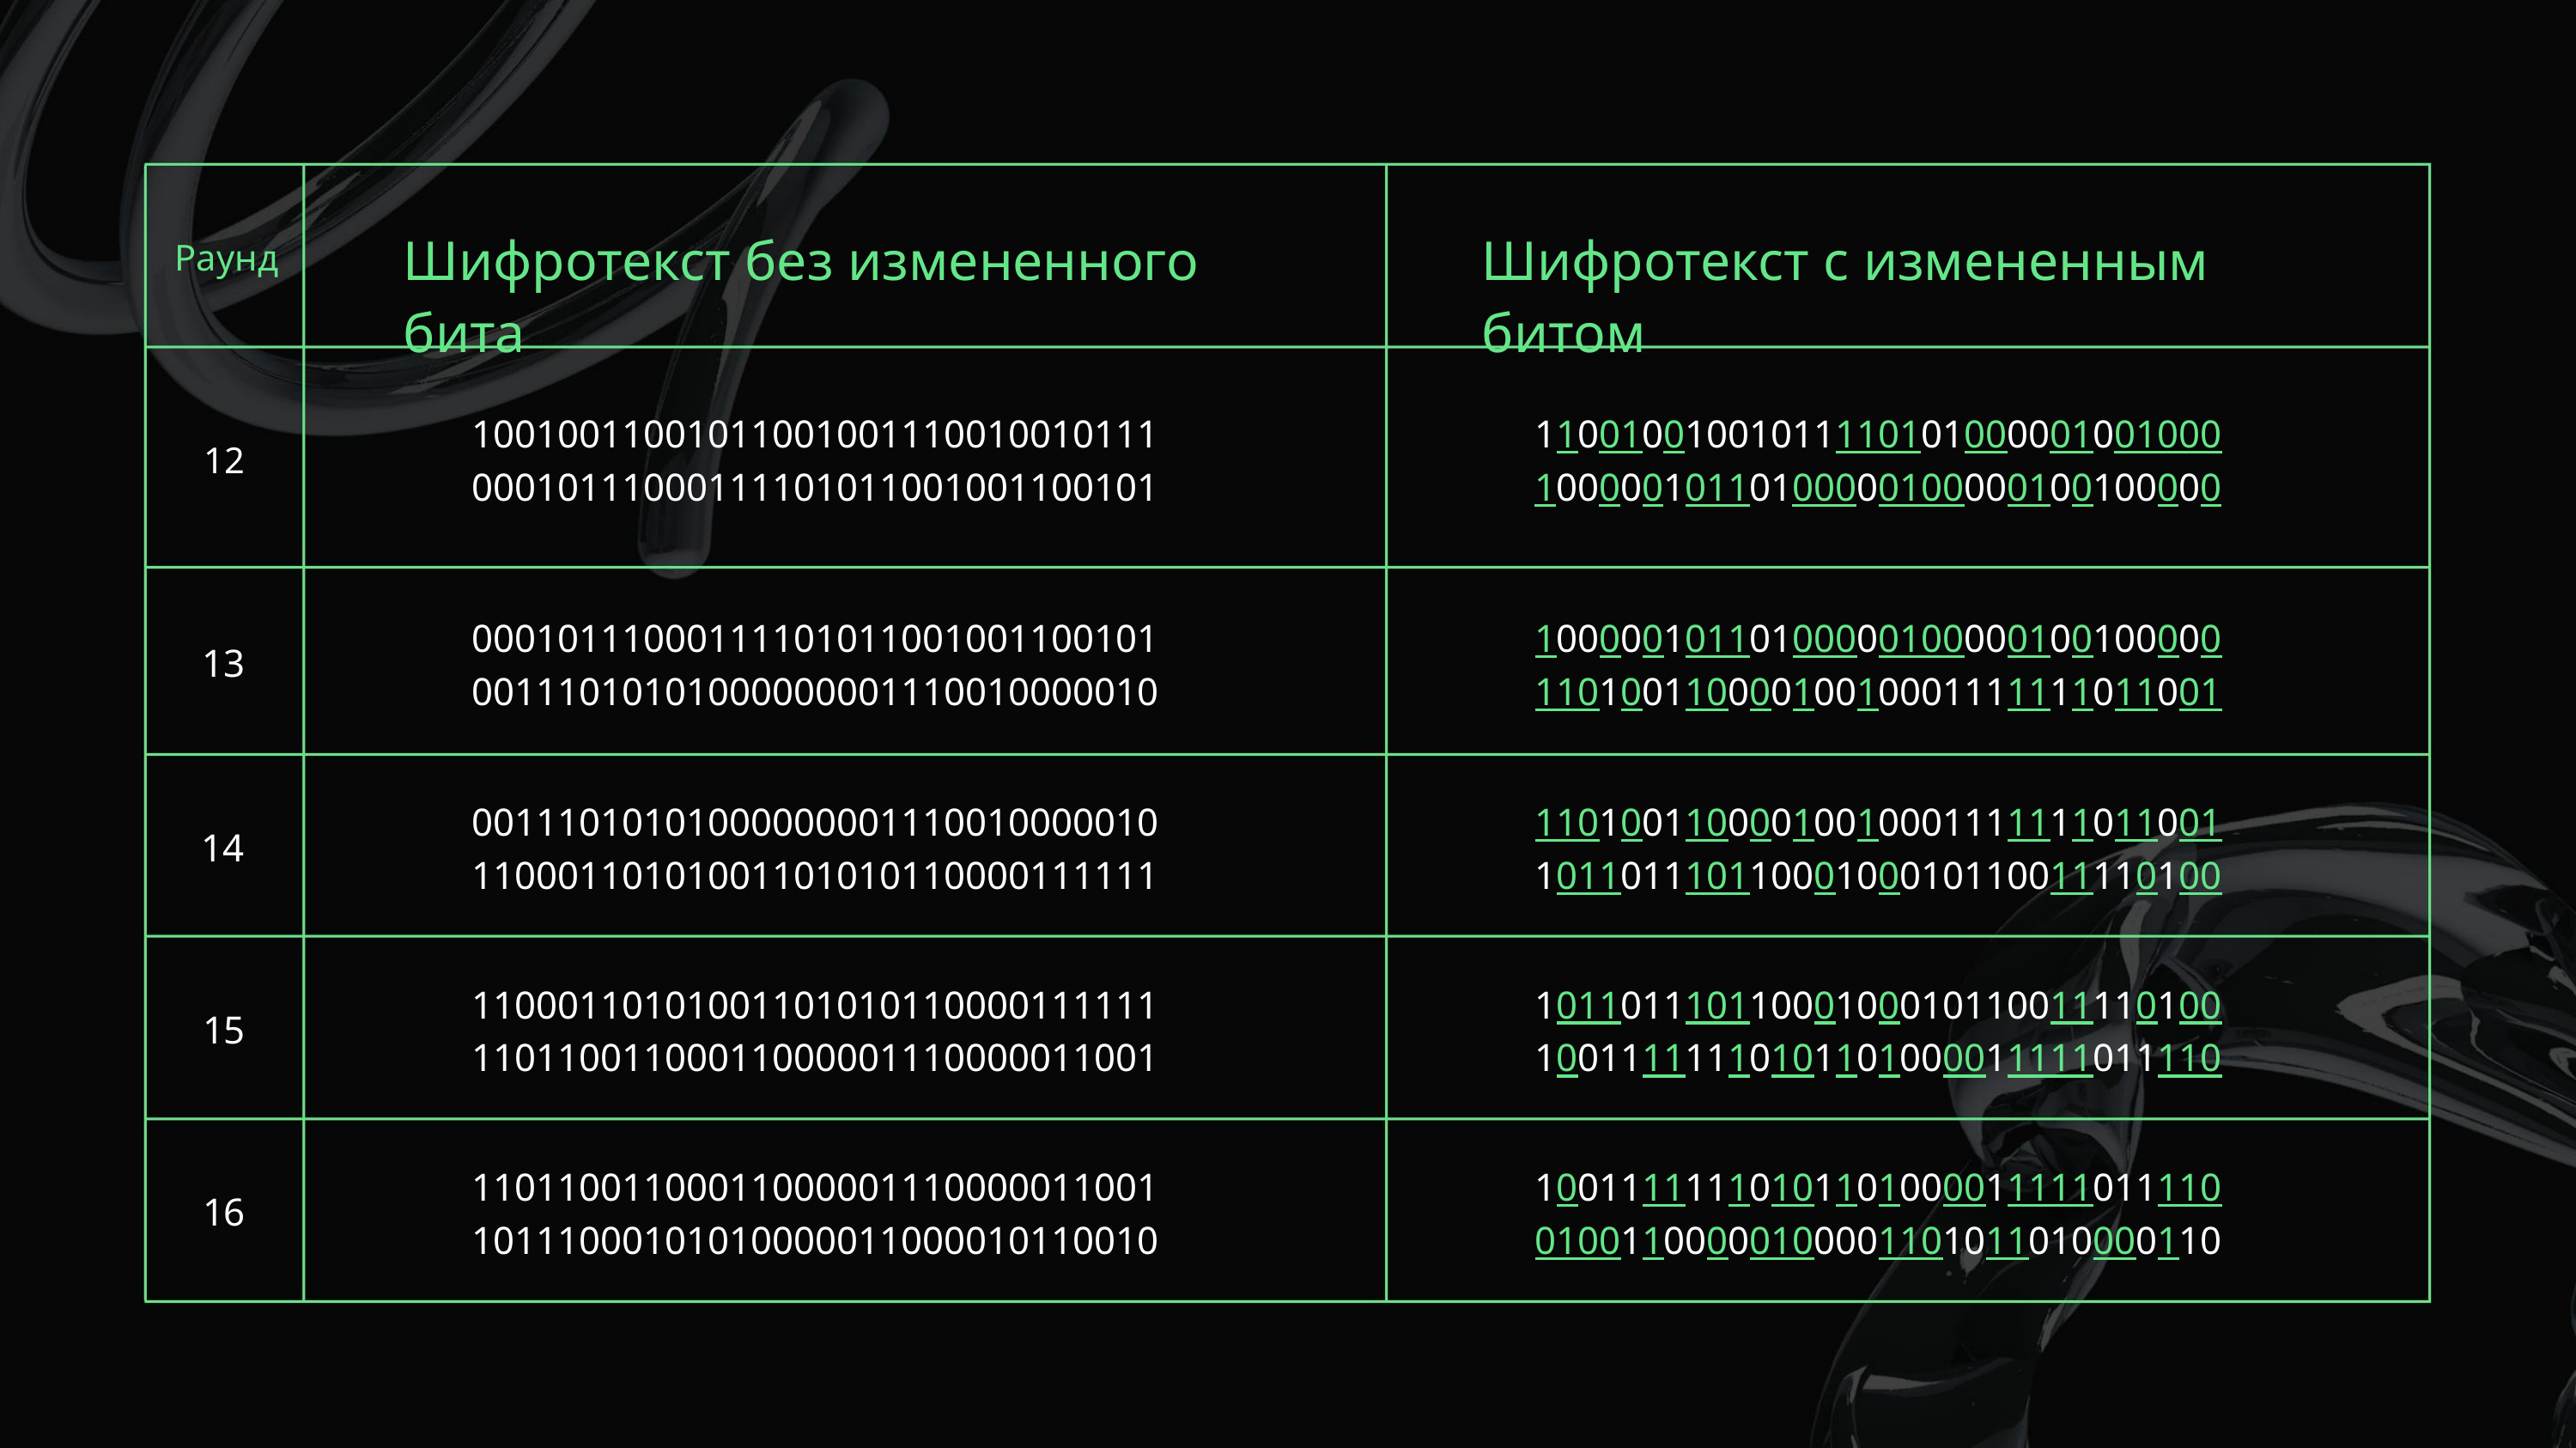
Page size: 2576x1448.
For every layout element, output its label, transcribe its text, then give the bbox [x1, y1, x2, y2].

text_box 11001001001011110101000001001000 10000010110100000100000100100000 [1534, 405, 2304, 509]
text_box Шифротекст с измененным битом [1481, 218, 2356, 364]
text_box Раунд 12 [174, 229, 297, 481]
text_box 00111010101000000001110010000010 11000110101001101010110000111111 [472, 793, 1241, 897]
text_box 13 14 15 16 [202, 634, 270, 1234]
text_box 11000110101001101010110000111111 11011001100011000001110000011001 [472, 975, 1241, 1080]
text_box 10000010110100000100000100100000 11010011000010010001111111011001 [1534, 608, 2304, 714]
text_box [0, 0, 2576, 1448]
text_box 11011001100011000001110000011001 10111000101010000011000010110010 [472, 1157, 1241, 1262]
text_box Шифротекст без измененного бита [403, 218, 1309, 364]
text_box 00010111000111101011001001100101 00111010101000000001110010000010 [472, 608, 1241, 713]
text_box 11010011000010010001111111011001 10110111011000100010110011110100 [1534, 793, 2303, 897]
text_box 10010011001011001001110010010111 00010111000111101011001001100101 [472, 405, 1241, 509]
text_box 10110111011000100010110011110100 10011111110101101000011111011110 [1534, 975, 2303, 1080]
text_box 10011111110101101000011111011110 01001100000100001101011010000110 [1534, 1157, 2304, 1262]
